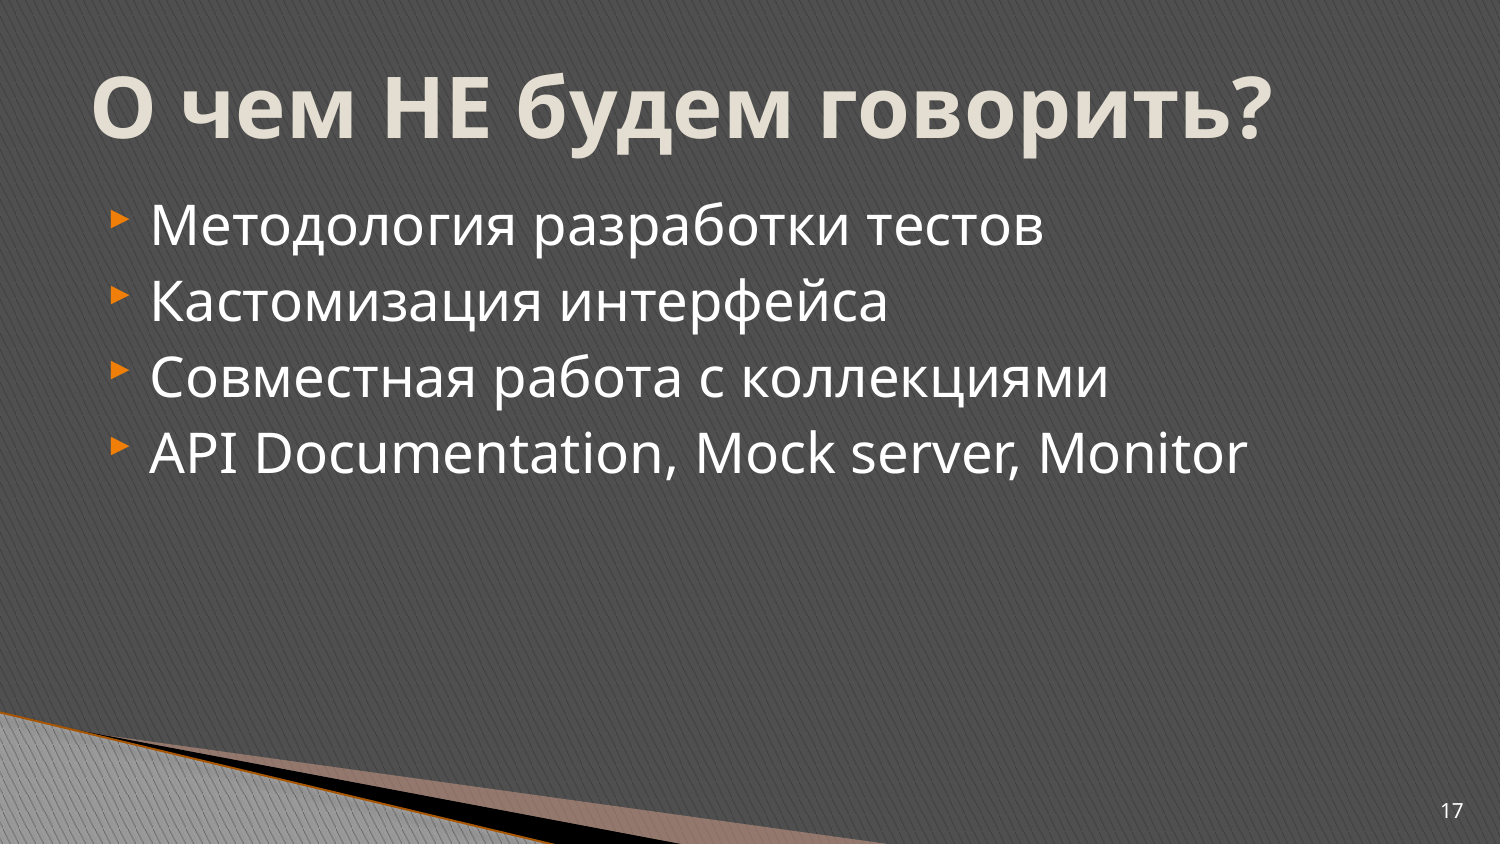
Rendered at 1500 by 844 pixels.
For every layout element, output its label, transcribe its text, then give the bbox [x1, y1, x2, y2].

slide_number 17 [1418, 788, 1479, 834]
list Методология разработки тестов Кастомизация интерфейса Совместная работа с коллекциями API Documentation, Mock server, Monitor [75, 182, 1425, 740]
title О чем НЕ будем говорить? [75, 33, 1425, 175]
